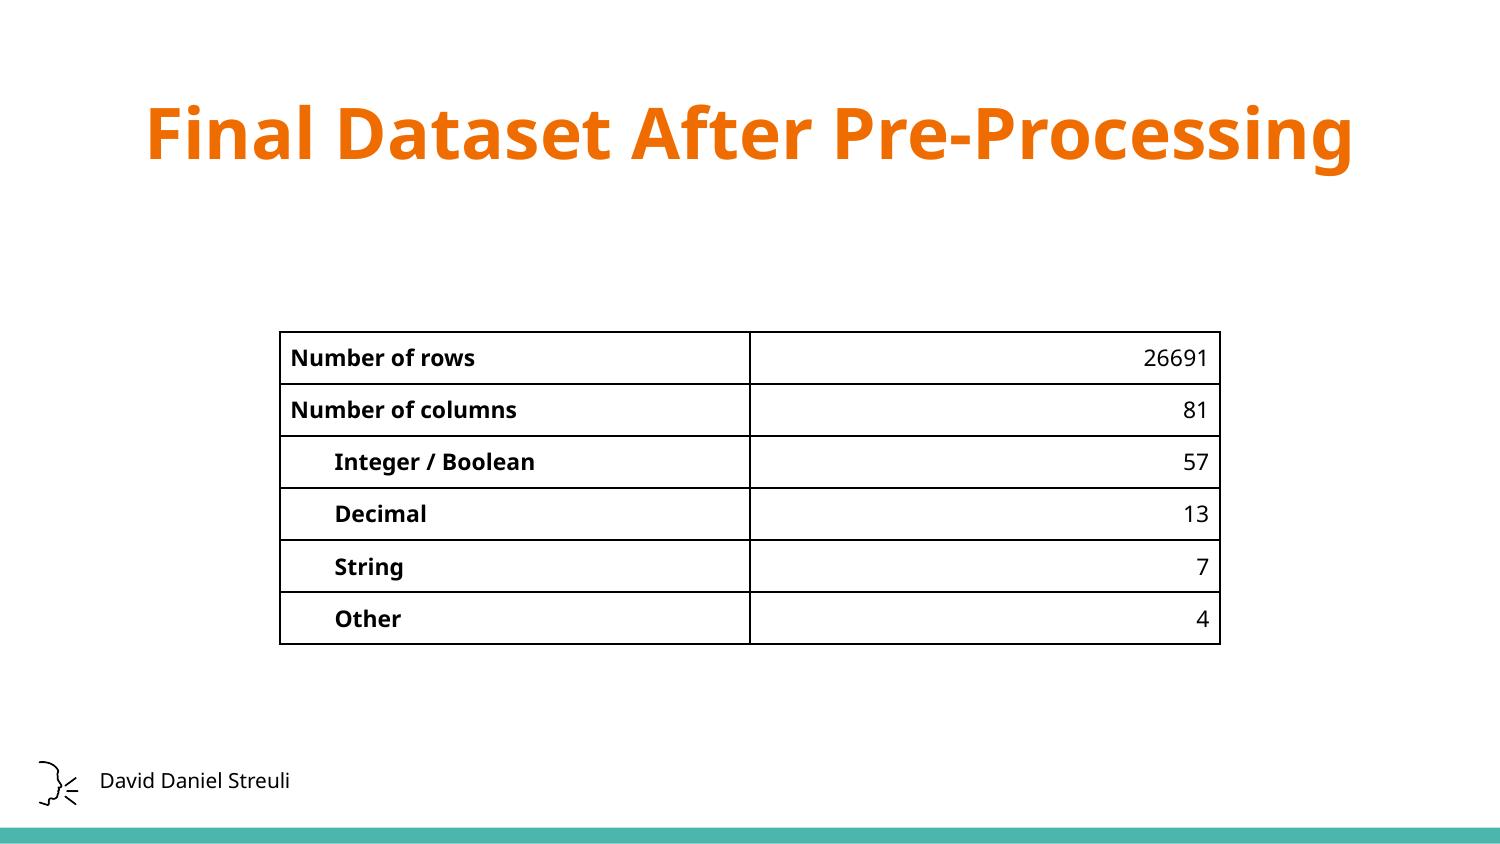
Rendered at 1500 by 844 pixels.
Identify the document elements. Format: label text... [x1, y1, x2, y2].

text_box David Daniel Streuli [84, 755, 398, 806]
table_cell 81 [751, 385, 1219, 435]
table_cell Other [281, 593, 749, 643]
table_header 26691 [751, 333, 1219, 383]
title Final Dataset After Pre-Processing [51, 72, 1449, 189]
table_cell Integer / Boolean [281, 437, 749, 487]
table_header Number of rows [281, 333, 749, 383]
table_cell 7 [751, 541, 1219, 591]
table_cell 4 [751, 593, 1219, 643]
picture [36, 761, 81, 806]
table_cell 57 [751, 437, 1219, 487]
table_cell String [281, 541, 749, 591]
table_cell Number of columns [281, 385, 749, 435]
table_cell 13 [751, 489, 1219, 539]
table_cell Decimal [281, 489, 749, 539]
